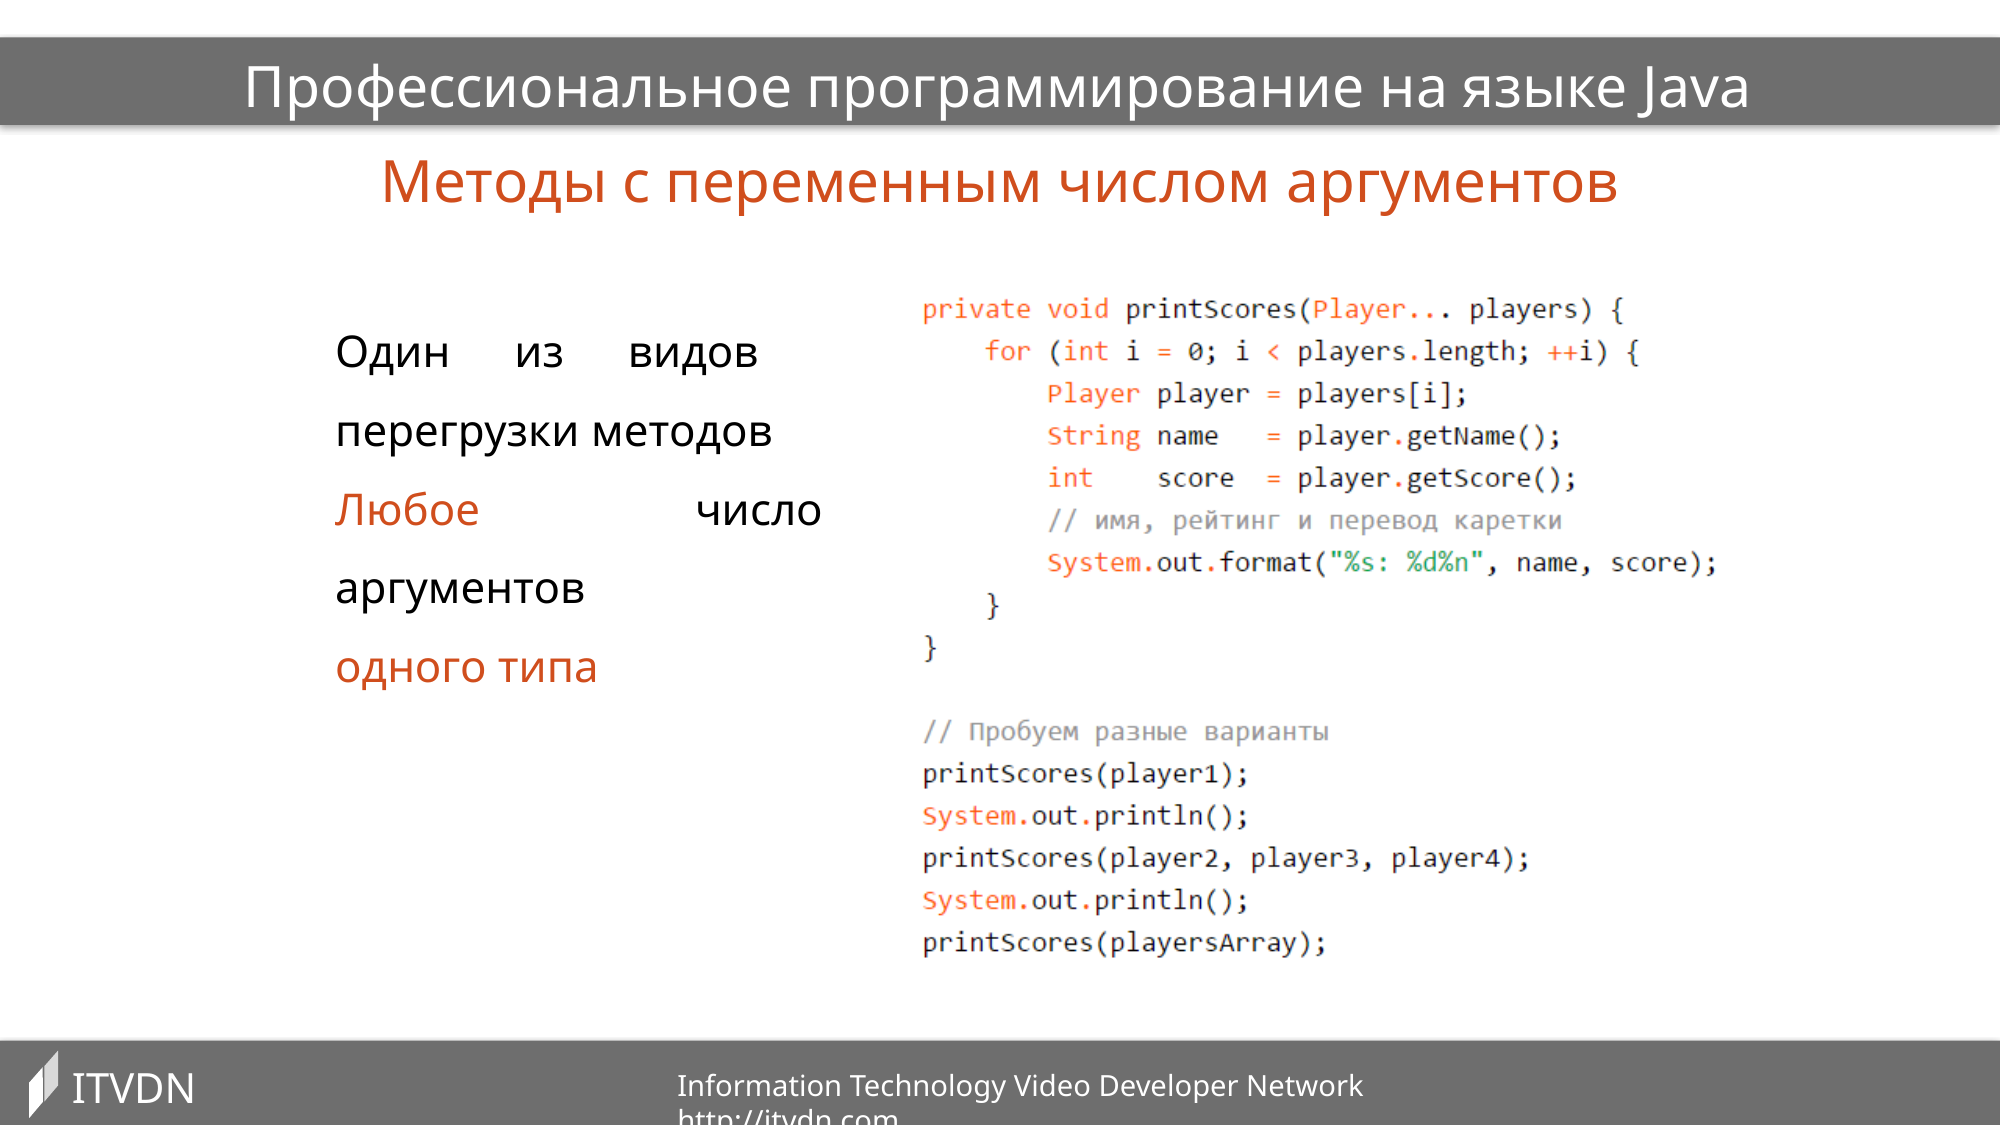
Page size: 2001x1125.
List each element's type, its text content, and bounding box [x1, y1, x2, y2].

text_box Information Technology Video Developer Network http://itvdn.com [662, 1059, 1963, 1125]
text_box Профессиональное программирование на языке Java [207, 37, 1788, 132]
text_box [0, 34, 2000, 128]
text_box [0, 1037, 2000, 1125]
text_box Методы с переменным числом аргументов [324, 138, 1675, 225]
picture [899, 289, 1726, 975]
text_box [28, 1050, 59, 1119]
text_box ITVDN [62, 1054, 212, 1120]
text_box Один из видов перегрузки методов Любое число аргументов одного типа [320, 290, 838, 699]
